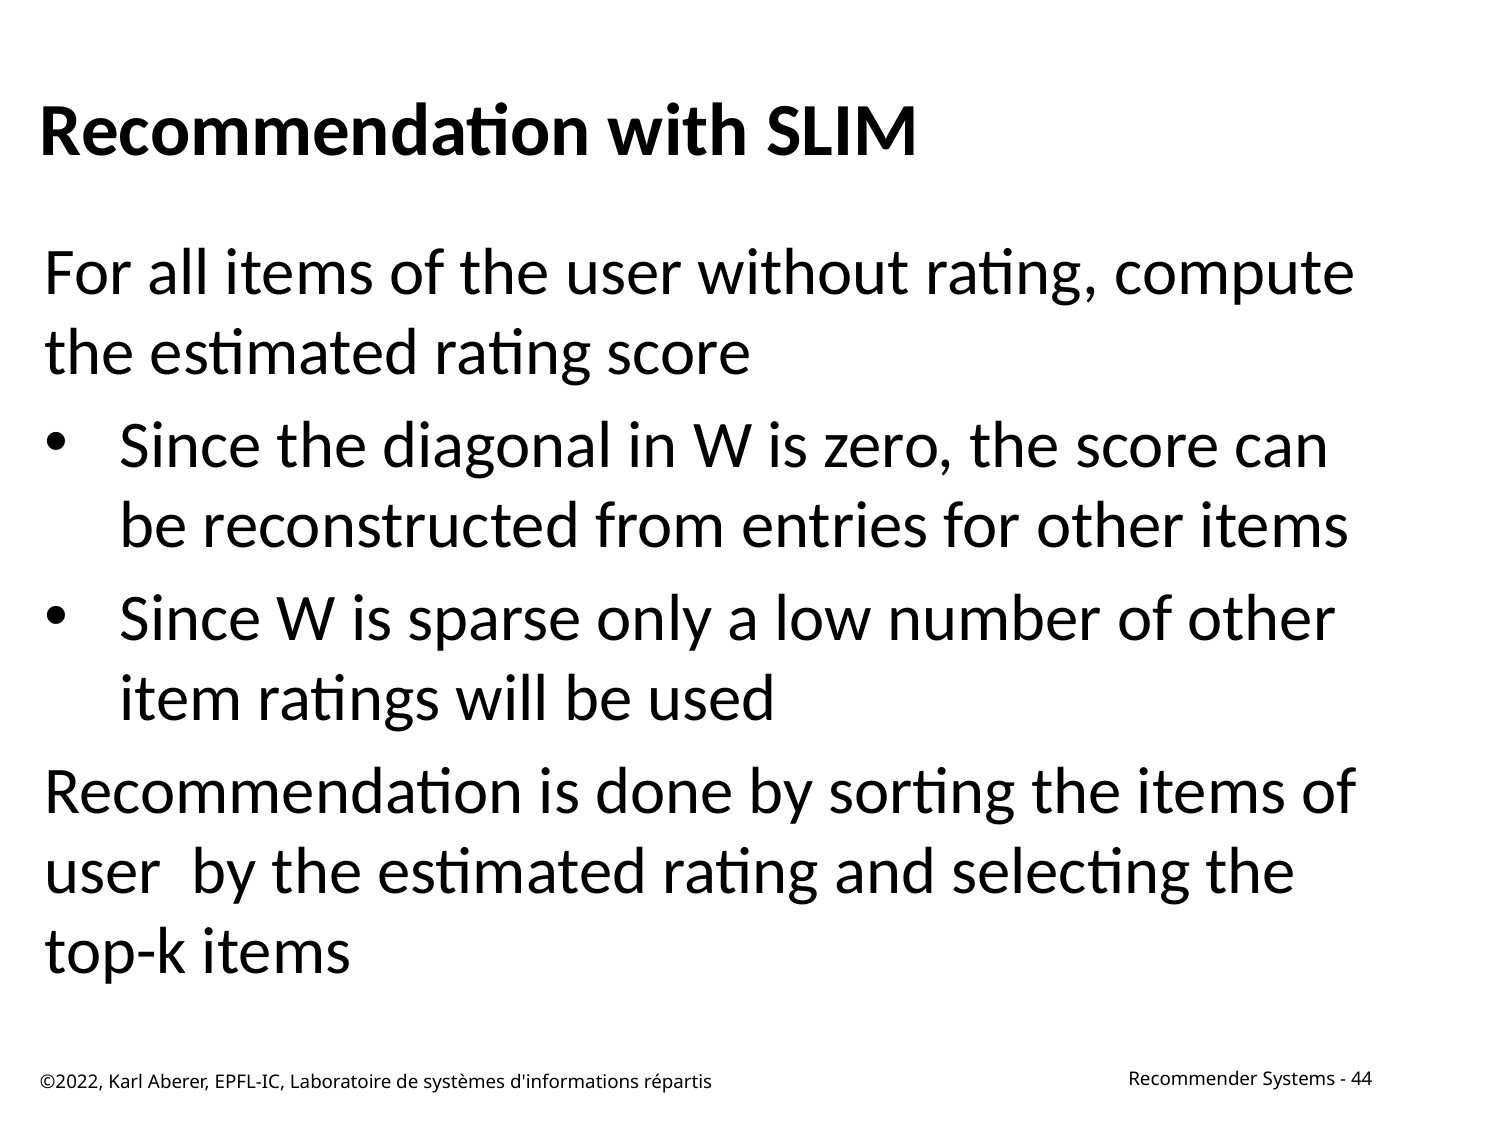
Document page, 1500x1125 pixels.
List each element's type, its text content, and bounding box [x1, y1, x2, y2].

title Recommendation with SLIM [24, 49, 1388, 201]
footer ©2022, Karl Aberer, EPFL-IC, Laboratoire de systèmes d'informations répartis [24, 1062, 988, 1101]
